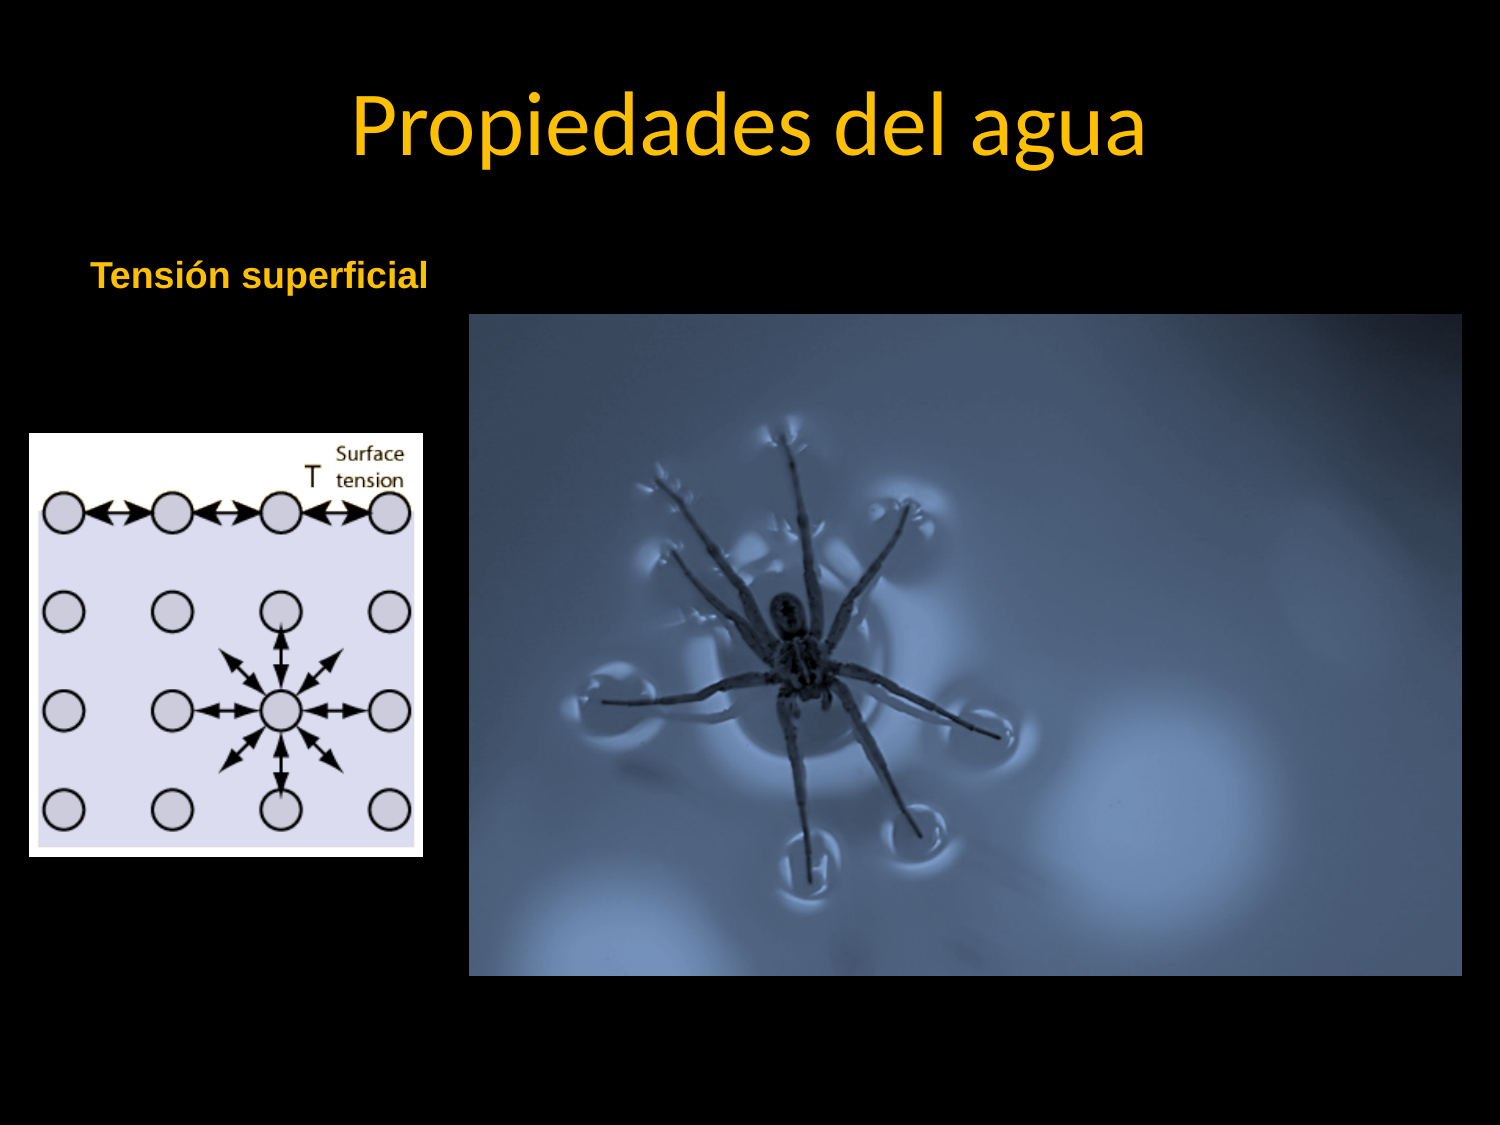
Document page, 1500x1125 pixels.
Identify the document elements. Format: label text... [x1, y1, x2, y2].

picture [29, 433, 424, 857]
text_box Propiedades del agua [74, 55, 1425, 244]
picture [468, 314, 1462, 977]
text_box Tensión superficial [74, 243, 502, 304]
